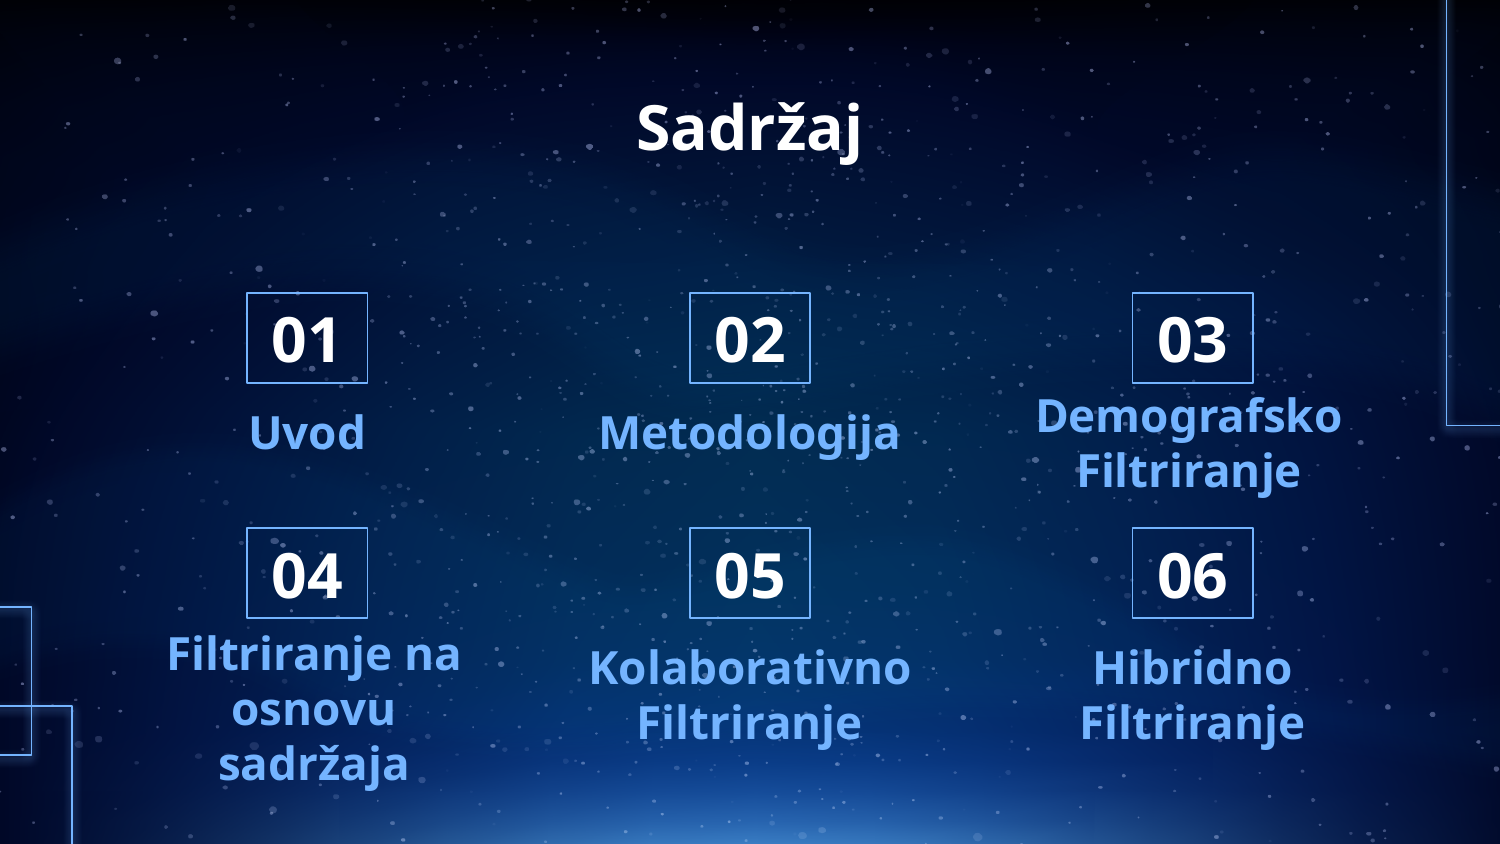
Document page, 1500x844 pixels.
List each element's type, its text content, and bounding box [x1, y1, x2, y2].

subtitle Uvod [118, 388, 497, 479]
subtitle Hibridno Filtriranje [1003, 623, 1382, 714]
subtitle Demografsko Filtriranje [999, 371, 1379, 462]
picture [1447, 0, 1500, 425]
subtitle Kolaborativno Filtriranje [560, 623, 940, 714]
subtitle Filtriranje na osnovu sadržaja [125, 609, 504, 700]
title 03 [1132, 292, 1254, 371]
picture [0, 707, 71, 844]
title 05 [689, 527, 811, 619]
title 01 [246, 292, 368, 384]
picture [0, 608, 31, 705]
title 02 [689, 292, 811, 384]
subtitle Metodologija [560, 388, 940, 479]
title 04 [246, 527, 368, 609]
title Sadržaj [118, 72, 1382, 167]
picture [0, 707, 31, 754]
title 06 [1132, 527, 1254, 619]
picture [0, 0, 1500, 844]
